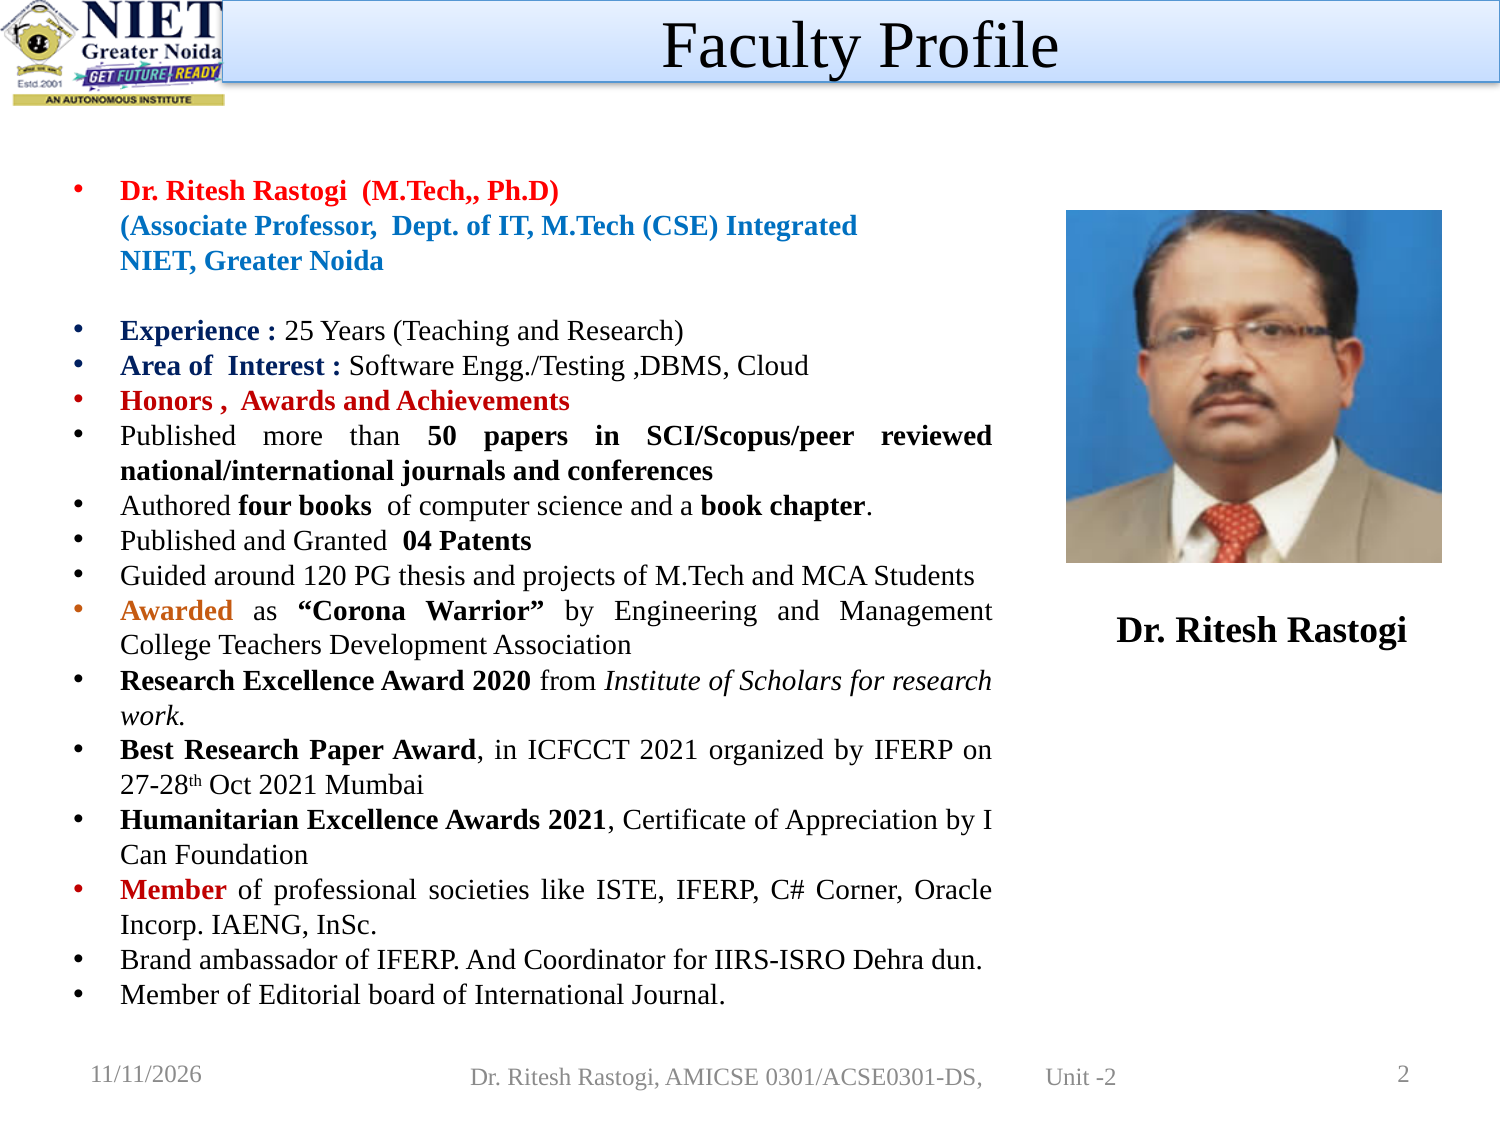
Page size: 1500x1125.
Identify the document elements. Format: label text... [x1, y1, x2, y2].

footer Dr. Ritesh Rastogi, AMICSE 0301/ACSE0301-DS, Unit -2 [237, 1025, 1350, 1125]
text_box Dr. Ritesh Rastogi (M.Tech,, Ph.D) (Associate Professor, Dept. of IT, M.Tech (CSE) Integrated NIET, Greater Noida Experience : 25 Years (Teaching and Research) Area of Interest : Software Engg./Testing ,DBMS, Cloud Honors , Awards and Achievements Published more than 50 papers in SCI/Scopus/peer reviewed national/international journals and conferences Authored four books of computer science and a book chapter. Published and Granted 04 Patents Guided around 120 PG thesis and projects of M.Tech and MCA Students Awarded as “Corona Warrior” by Engineering and Management College Teachers Development Association Research Excellence Award 2020 from Institute of Scholars for research work. Best Research Paper Award, in ICFCCT 2021 organized by IFERP on 27-28th Oct 2021 Mumbai Humanitarian Excellence Awards 2021, Certificate of Appreciation by I Can Foundation Member of professional societies like ISTE, IFERP, C# Corner, Oracle Incorp. IAENG, InSc. Brand ambassador of IFERP. And Coordinator for IIRS-ISRO Dehra dun. Member of Editorial board of International Journal. [58, 163, 1008, 1018]
picture [0, 0, 226, 106]
text_box Dr. Ritesh Rastogi [1101, 597, 1446, 658]
picture [1066, 210, 1442, 563]
text_box Faculty Profile [226, 0, 1500, 83]
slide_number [75, 1042, 425, 1103]
slide_number 2 [1074, 1042, 1425, 1103]
